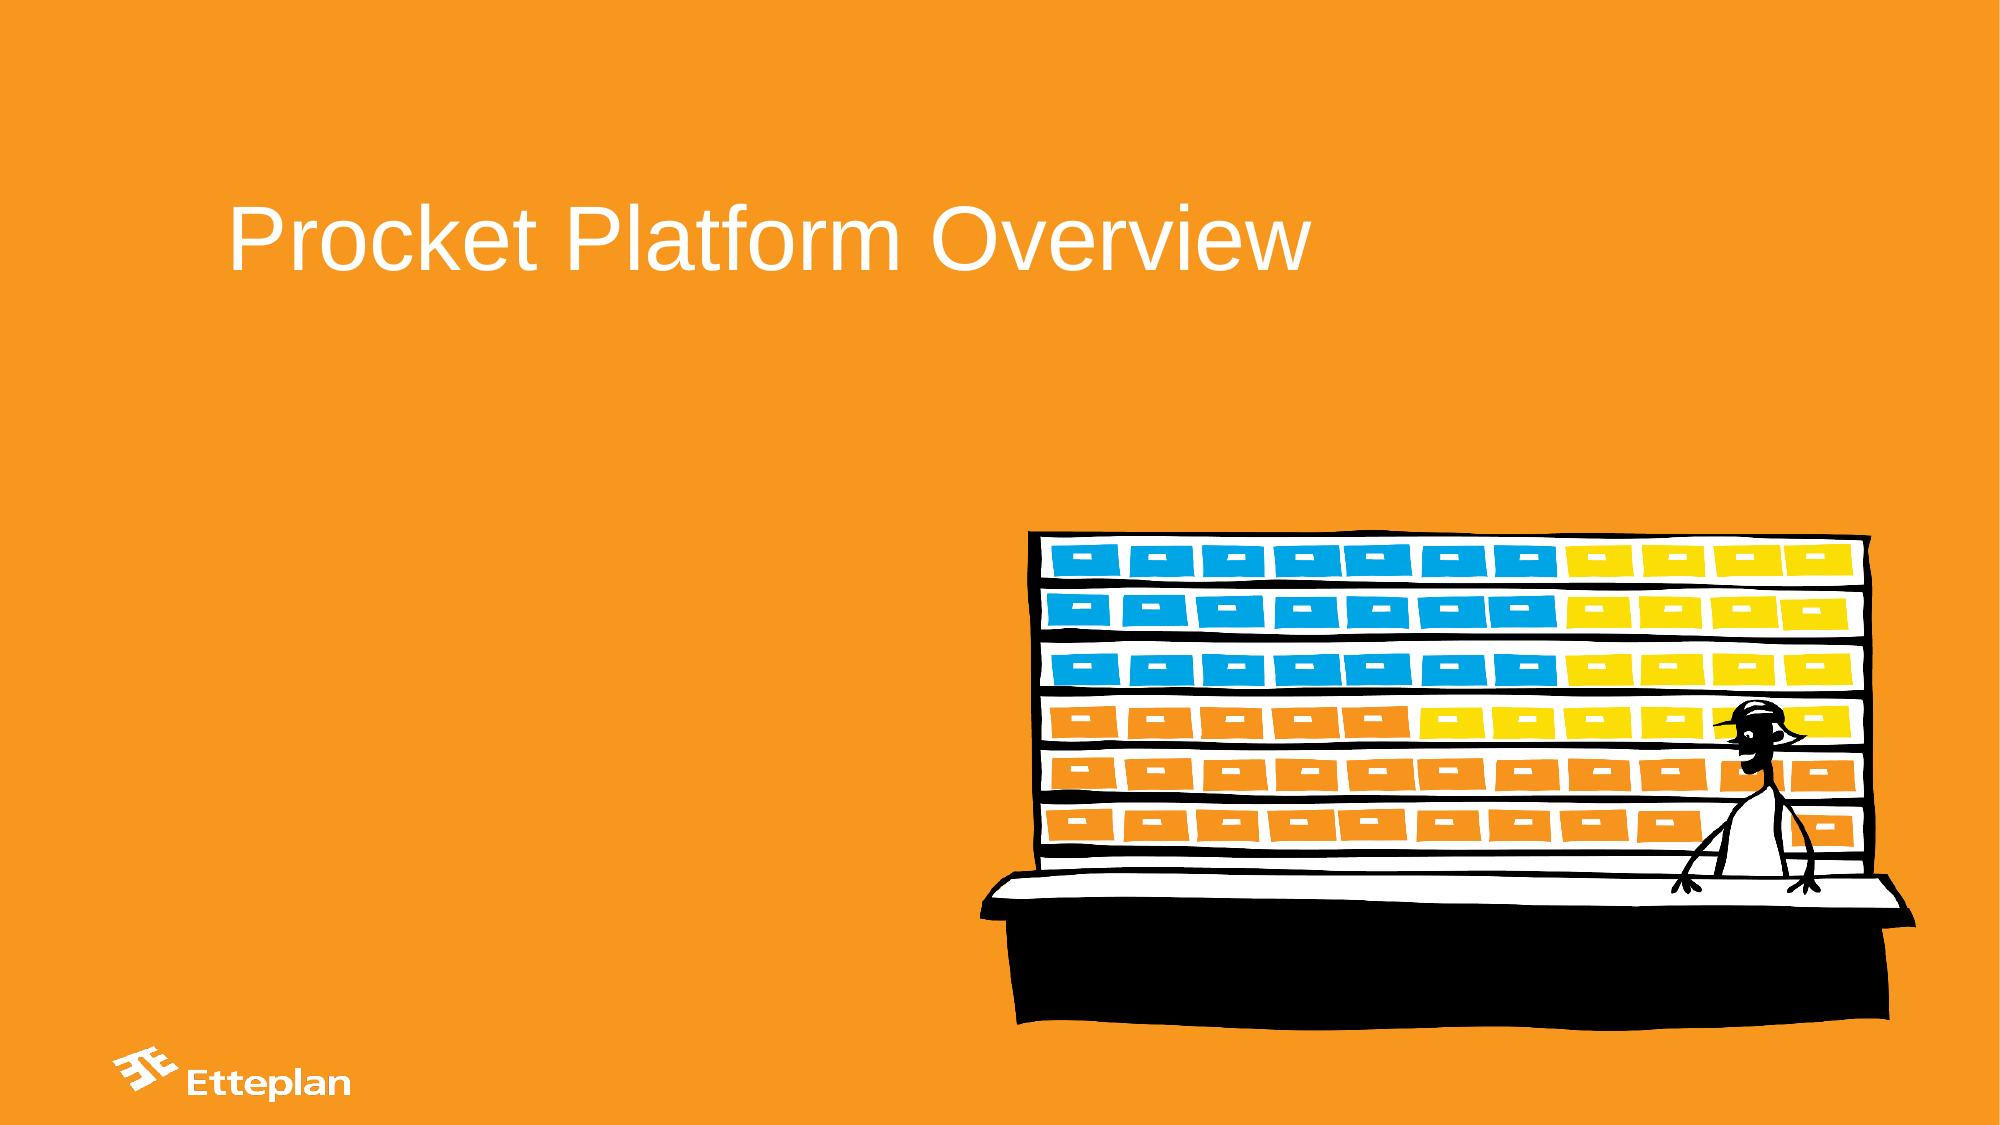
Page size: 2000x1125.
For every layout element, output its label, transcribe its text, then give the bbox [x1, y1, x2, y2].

title Procket Platform Overview [211, 184, 1656, 306]
picture [980, 530, 1916, 1031]
picture [112, 1046, 350, 1102]
